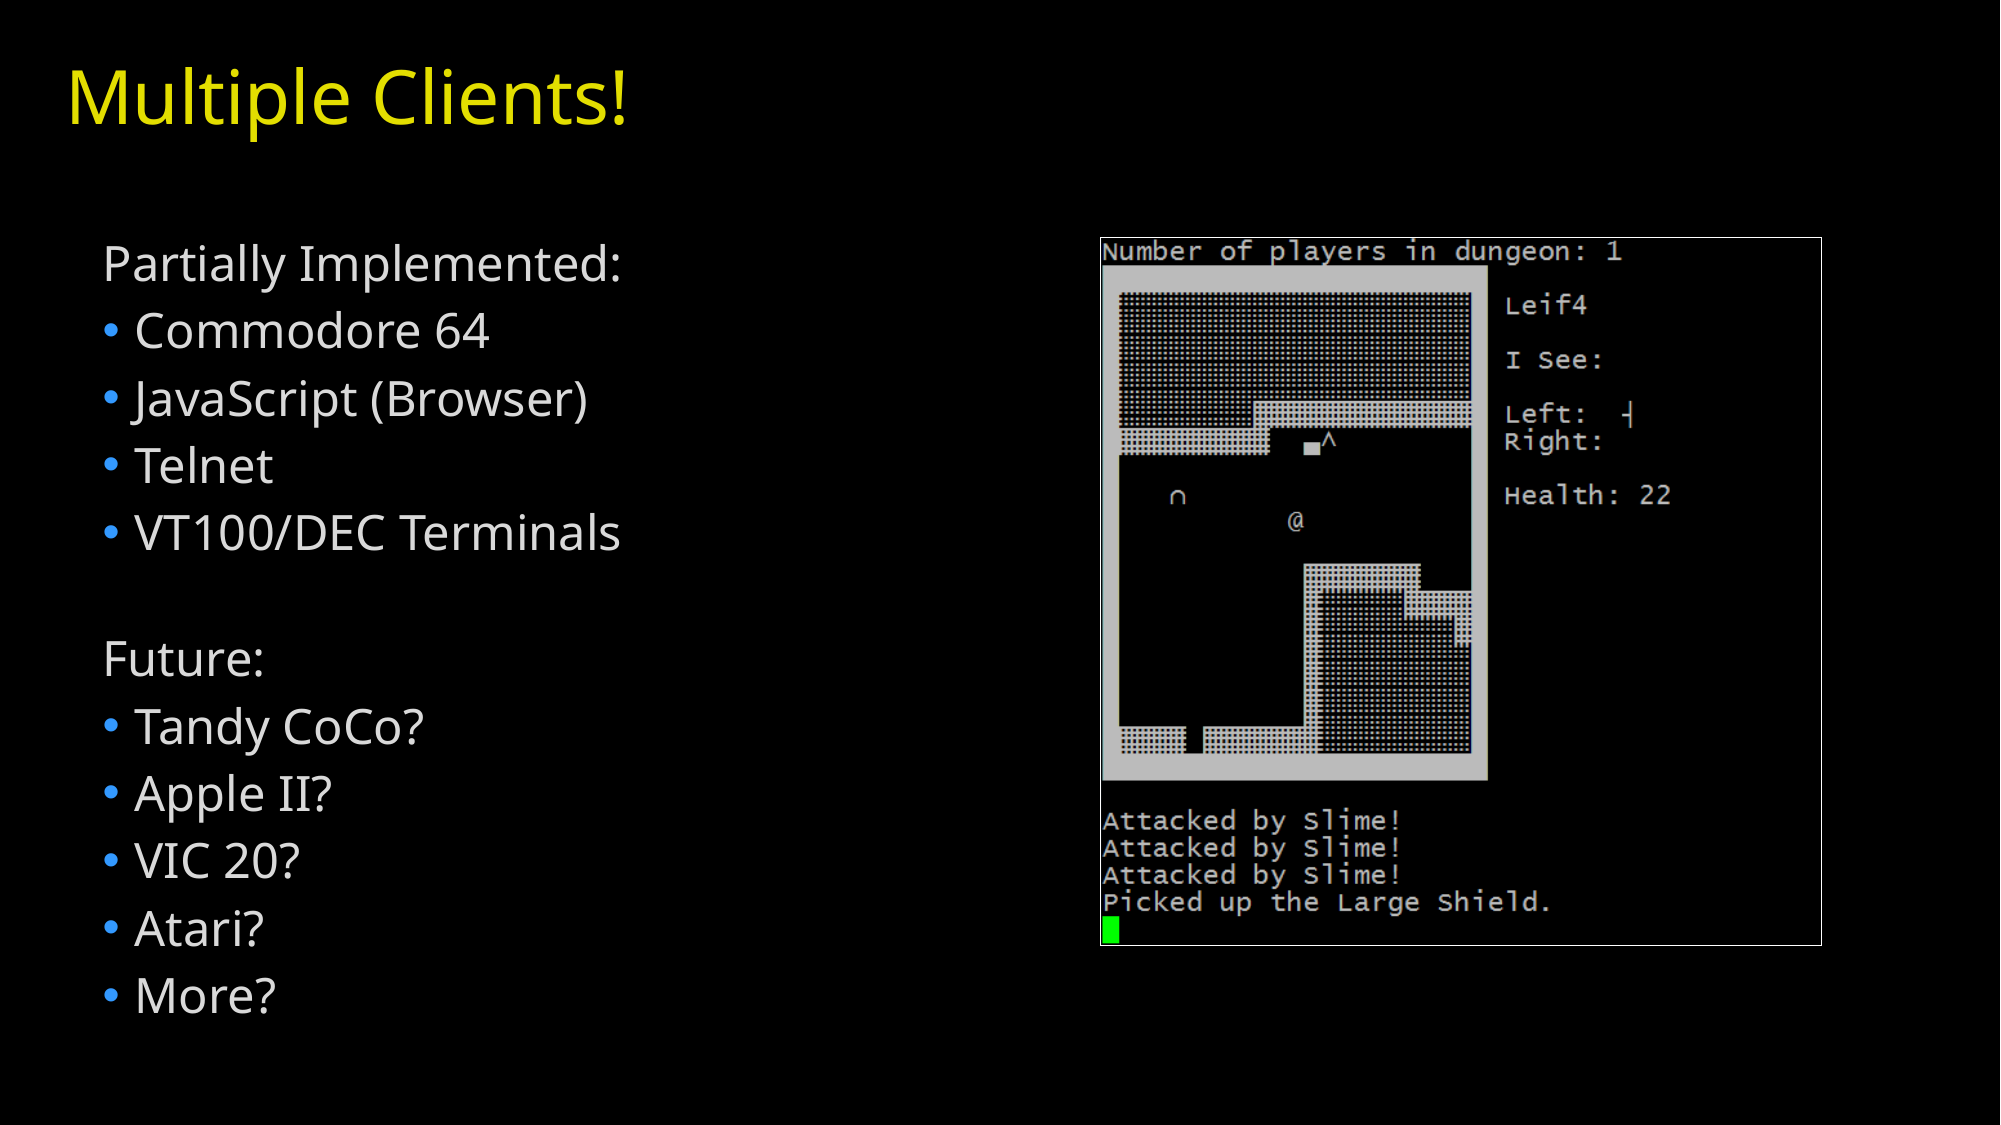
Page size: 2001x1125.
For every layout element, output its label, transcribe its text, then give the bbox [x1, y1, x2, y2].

picture [1099, 237, 1822, 946]
list Partially Implemented: Commodore 64 JavaScript (Browser) Telnet VT100/DEC Terminals Future: Tandy CoCo? Apple II? VIC 20? Atari? More? [87, 224, 1700, 1038]
title Multiple Clients! [50, 37, 2000, 148]
